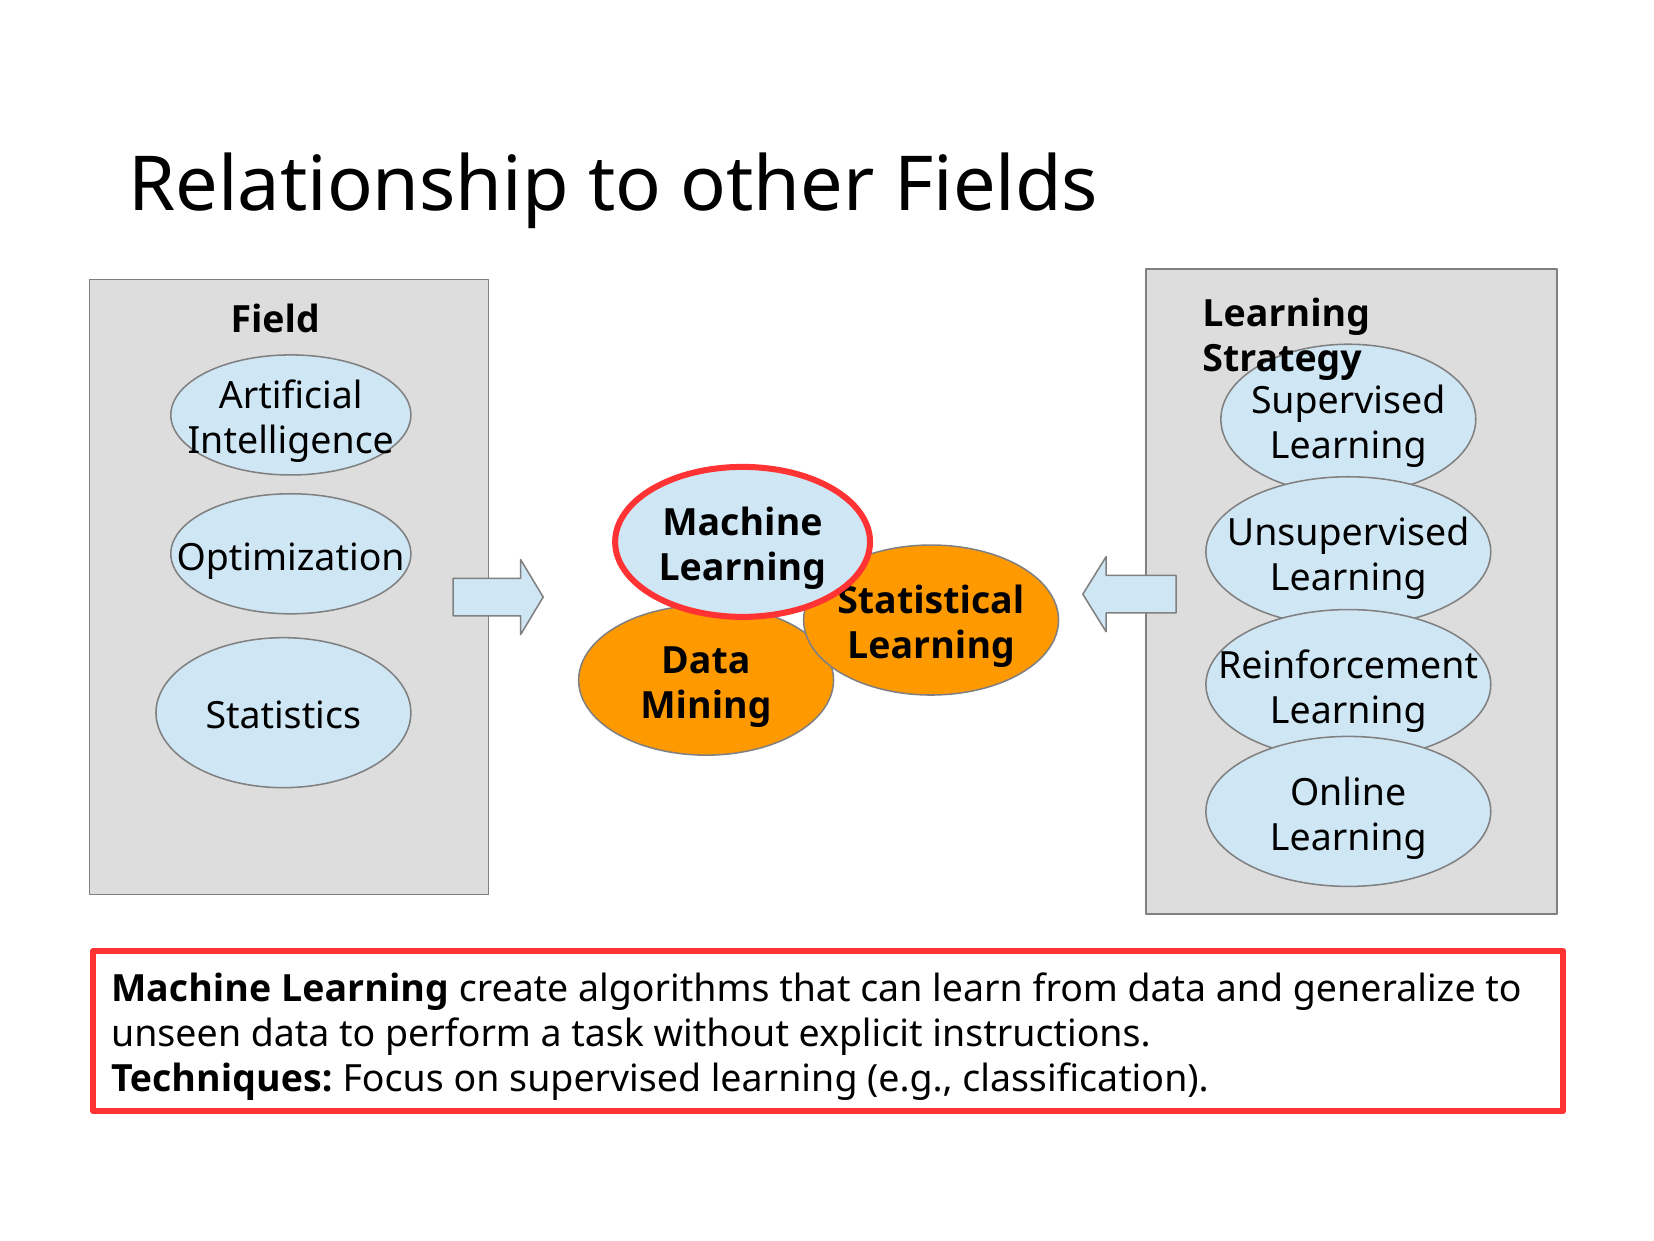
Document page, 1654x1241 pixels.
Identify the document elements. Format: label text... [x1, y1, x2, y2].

text_box Machine Learning [615, 466, 871, 617]
text_box [1082, 556, 1177, 632]
text_box Statistics [155, 637, 411, 788]
text_box Supervised Learning [1220, 378, 1476, 484]
text_box Learning Strategy [1187, 279, 1548, 378]
text_box Data Mining [578, 607, 834, 756]
text_box [1145, 268, 1558, 914]
title Relationship to other Fields [113, 66, 1540, 306]
text_box Statistical Learning [803, 545, 1059, 696]
text_box Reinforcement Learning [1205, 609, 1491, 748]
text_box Unsupervised Learning [1205, 476, 1491, 618]
text_box Machine Learning create algorithms that can learn from data and generalize to unseen data to perform a task without explicit instructions. Techniques: Focus on supervised learning (e.g., classification). [93, 950, 1564, 1112]
text_box [453, 559, 544, 635]
text_box [89, 279, 489, 895]
text_box Optimization [170, 493, 411, 614]
text_box Field [215, 284, 576, 384]
text_box Online Learning [1205, 736, 1491, 887]
text_box Artificial Intelligence [170, 368, 411, 475]
